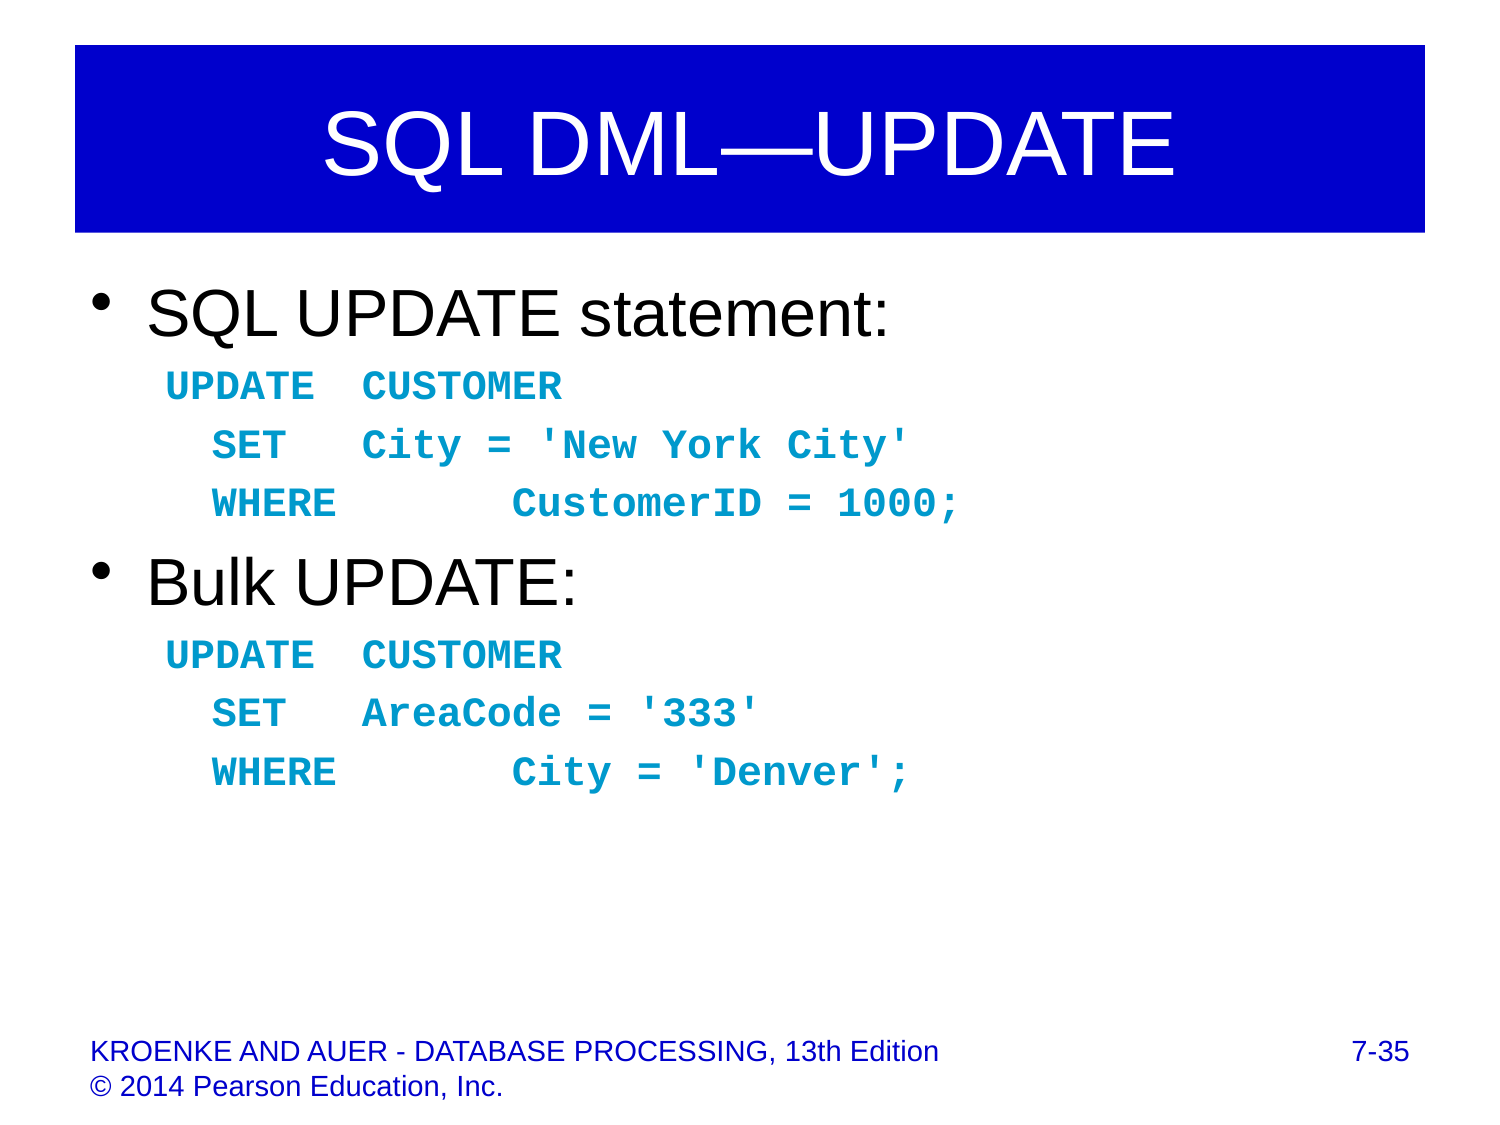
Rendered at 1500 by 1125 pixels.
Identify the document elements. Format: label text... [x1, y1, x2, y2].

slide_number 7-35 [1074, 1024, 1426, 1103]
footer KROENKE AND AUER - DATABASE PROCESSING, 13th Edition © 2014 Pearson Education, Inc. [74, 1024, 976, 1104]
title SQL DML—UPDATE [75, 45, 1425, 233]
list SQL UPDATE statement: UPDATE CUSTOMER SET City = 'New York City' WHERE CustomerID = 1000; Bulk UPDATE: UPDATE CUSTOMER SET AreaCode = '333' WHERE City = 'Denver'; [75, 262, 1425, 1005]
